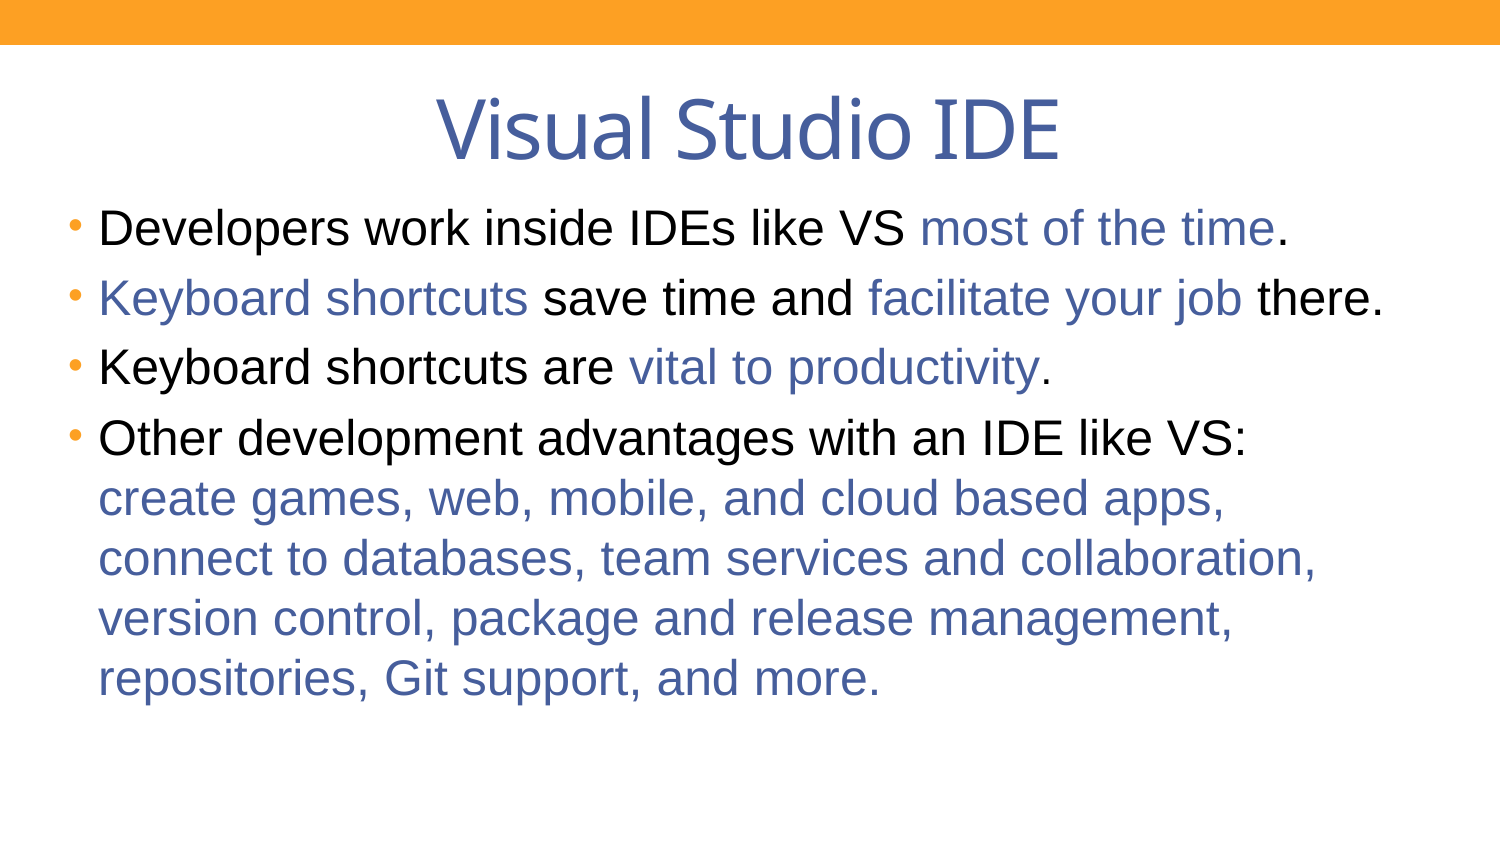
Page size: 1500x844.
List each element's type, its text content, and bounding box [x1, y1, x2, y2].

list Developers work inside IDEs like VS most of the time. Keyboard shortcuts save time and facilitate your job there. Keyboard shortcuts are vital to productivity. Other development advantages with an IDE like VS: create games, web, mobile, and cloud based apps, connect to databases, team services and collaboration, version control, package and release management, repositories, Git support, and more. [53, 187, 1447, 794]
title Visual Studio IDE [75, 65, 1425, 188]
